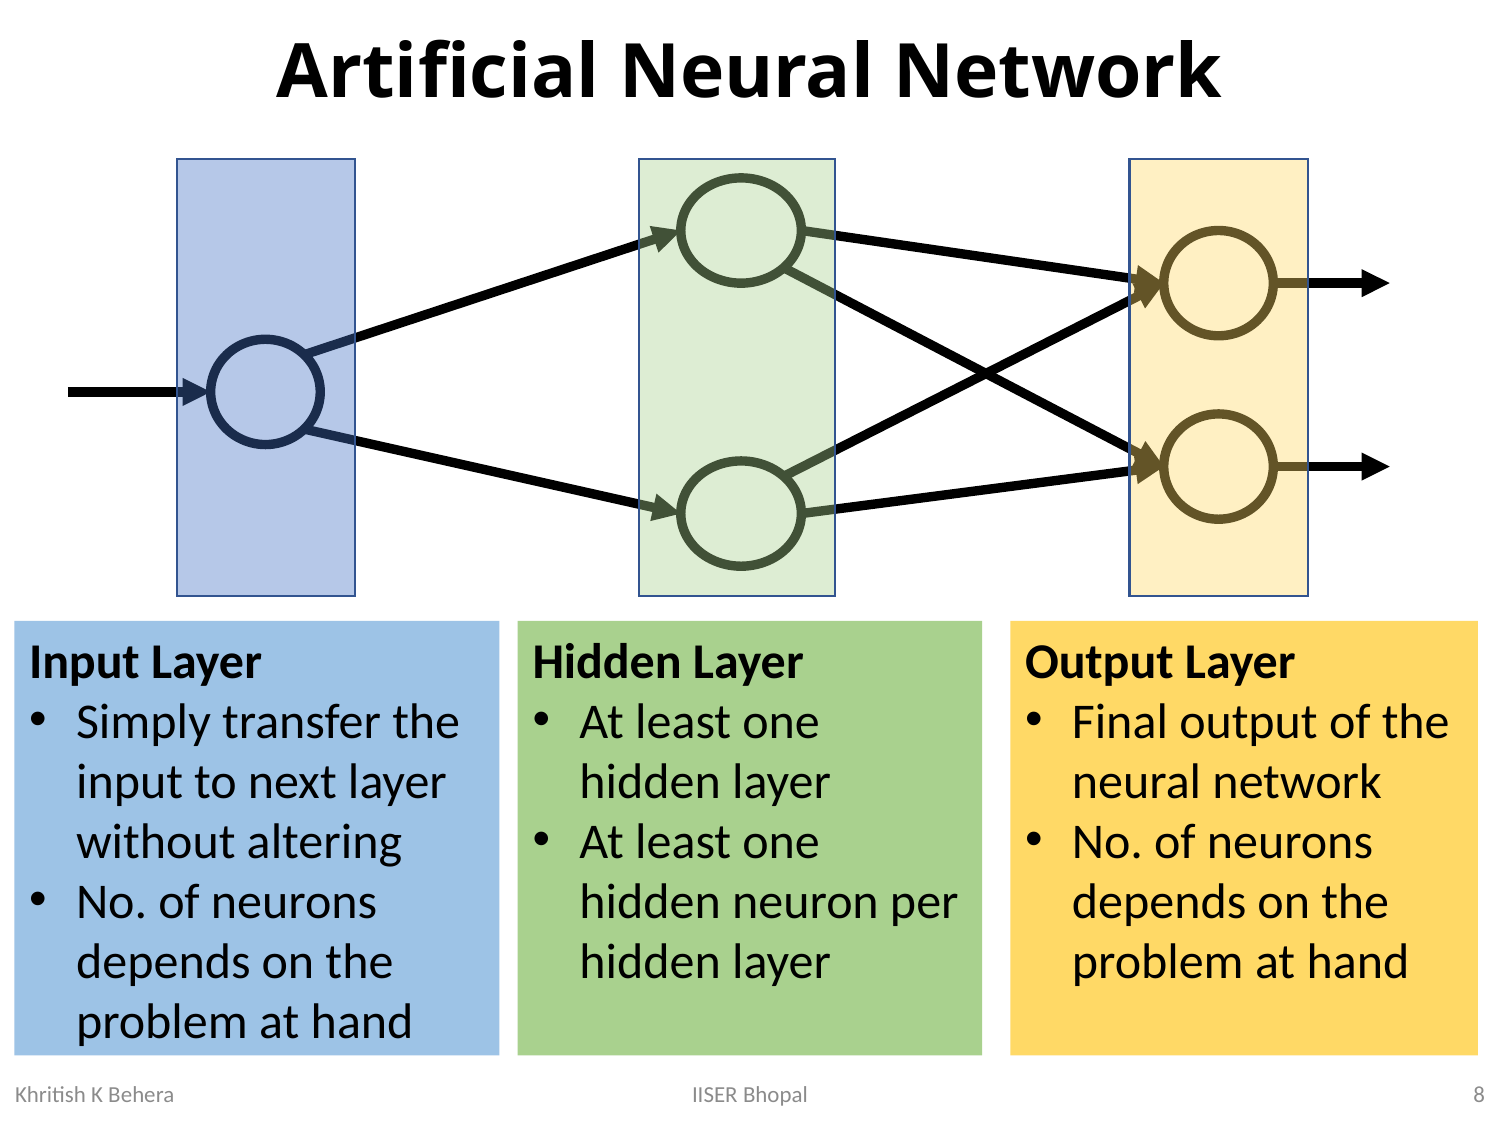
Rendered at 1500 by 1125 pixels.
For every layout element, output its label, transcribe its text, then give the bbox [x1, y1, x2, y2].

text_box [304, 429, 681, 514]
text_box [801, 466, 1164, 514]
slide_number Khritish K Behera [0, 1063, 338, 1124]
text_box Output Layer Final output of the neural network No. of neurons depends on the problem at hand [1010, 620, 1478, 1056]
title Artificial Neural Network [0, 1, 1500, 146]
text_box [801, 230, 1164, 267]
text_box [783, 267, 1164, 283]
text_box [638, 158, 836, 597]
text_box [176, 158, 356, 597]
slide_number 8 [1162, 1063, 1500, 1124]
text_box [1128, 158, 1309, 597]
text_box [783, 283, 1164, 477]
text_box Hidden Layer At least one hidden layer At least one hidden neuron per hidden layer [517, 620, 983, 1056]
text_box Input Layer Simply transfer the input to next layer without altering No. of neurons depends on the problem at hand [14, 620, 500, 1056]
footer IISER Bhopal [496, 1063, 1004, 1124]
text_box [304, 230, 681, 355]
